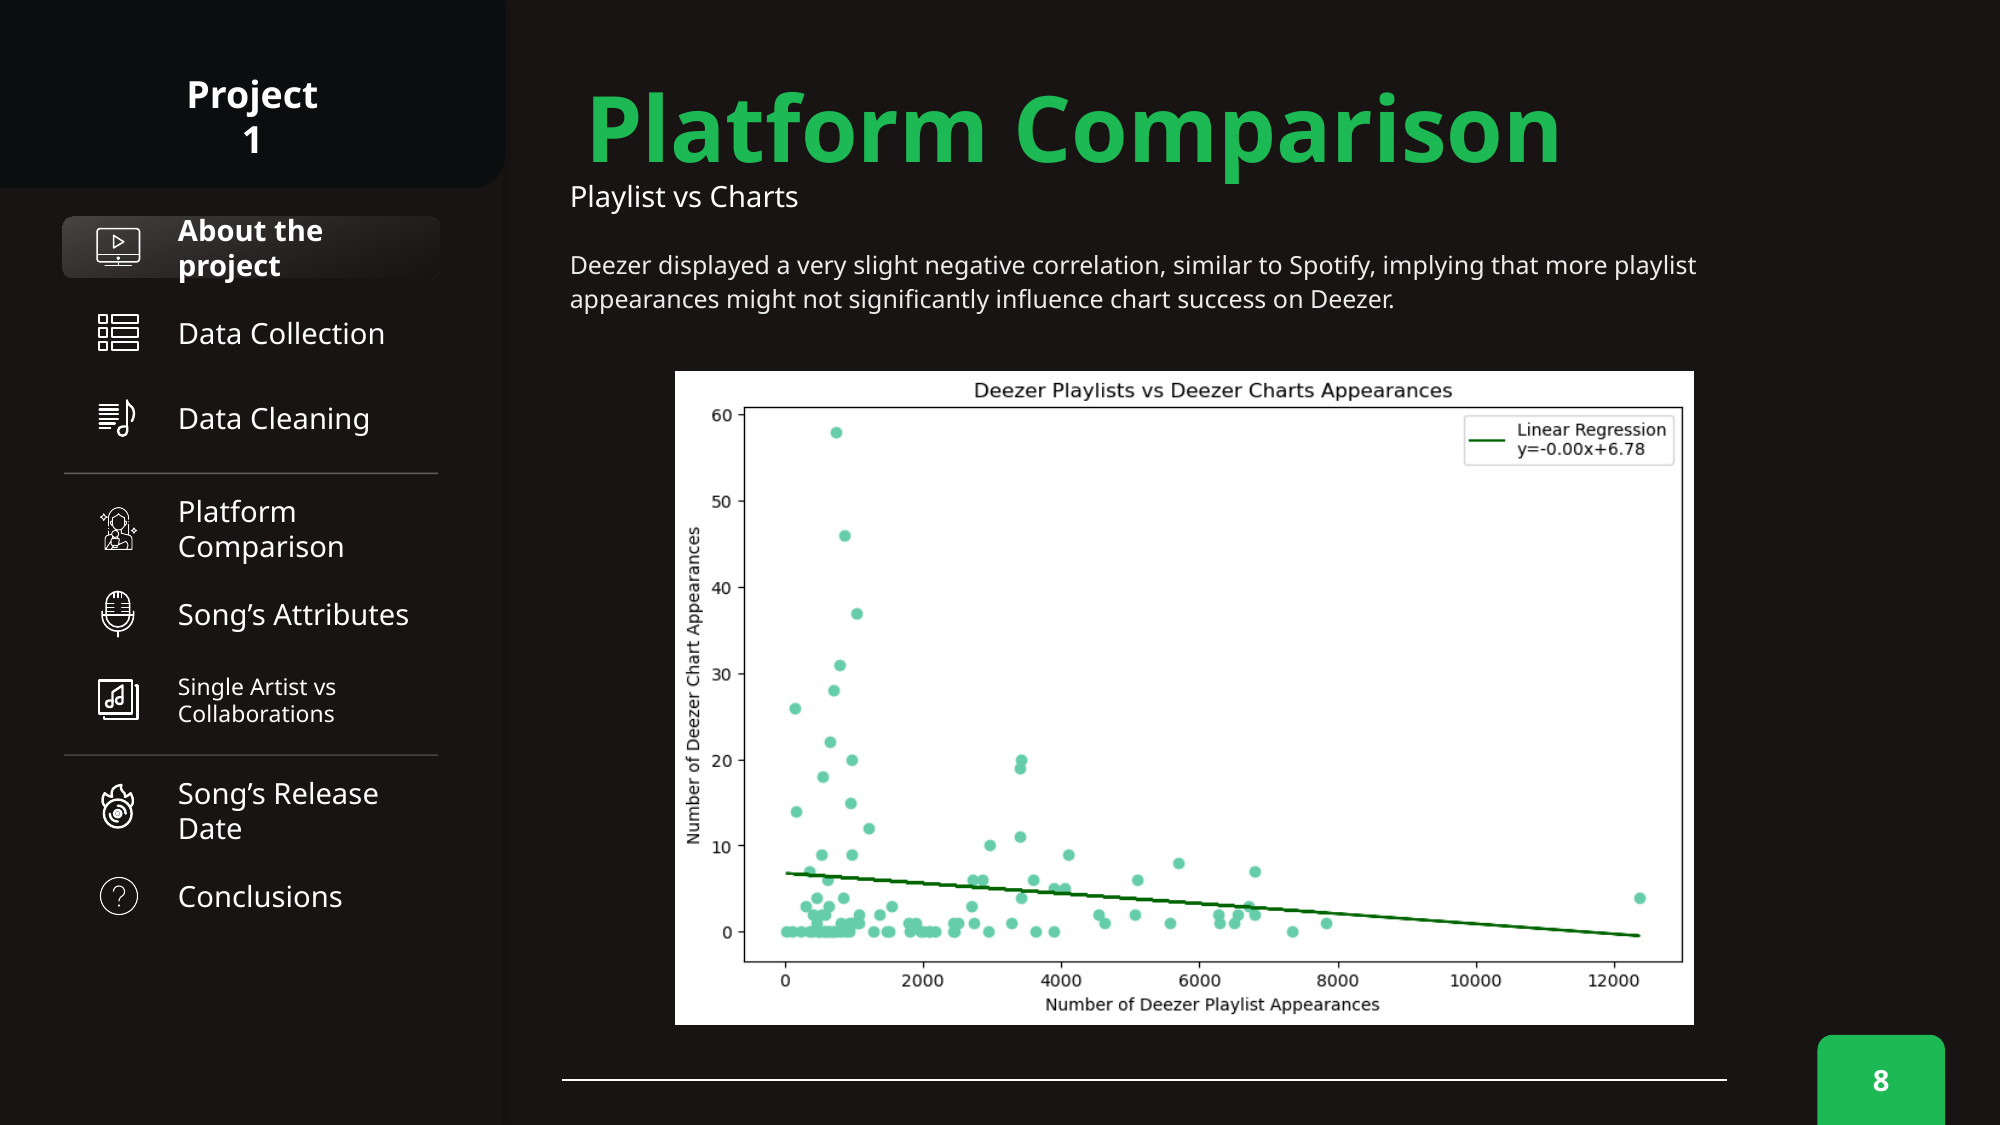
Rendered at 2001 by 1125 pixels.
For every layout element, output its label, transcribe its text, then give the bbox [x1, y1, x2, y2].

slide_number 8 [1833, 1050, 1930, 1110]
text_box [1817, 1034, 1946, 1125]
picture [675, 371, 1695, 1025]
text_box Playlist vs Charts Deezer displayed a very slight negative correlation, similar to Spotify, implying that more playlist appearances might not significantly influence chart success on Deezer. [569, 178, 1800, 351]
text_box Platform Comparison [569, 63, 1905, 189]
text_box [0, 0, 506, 1125]
